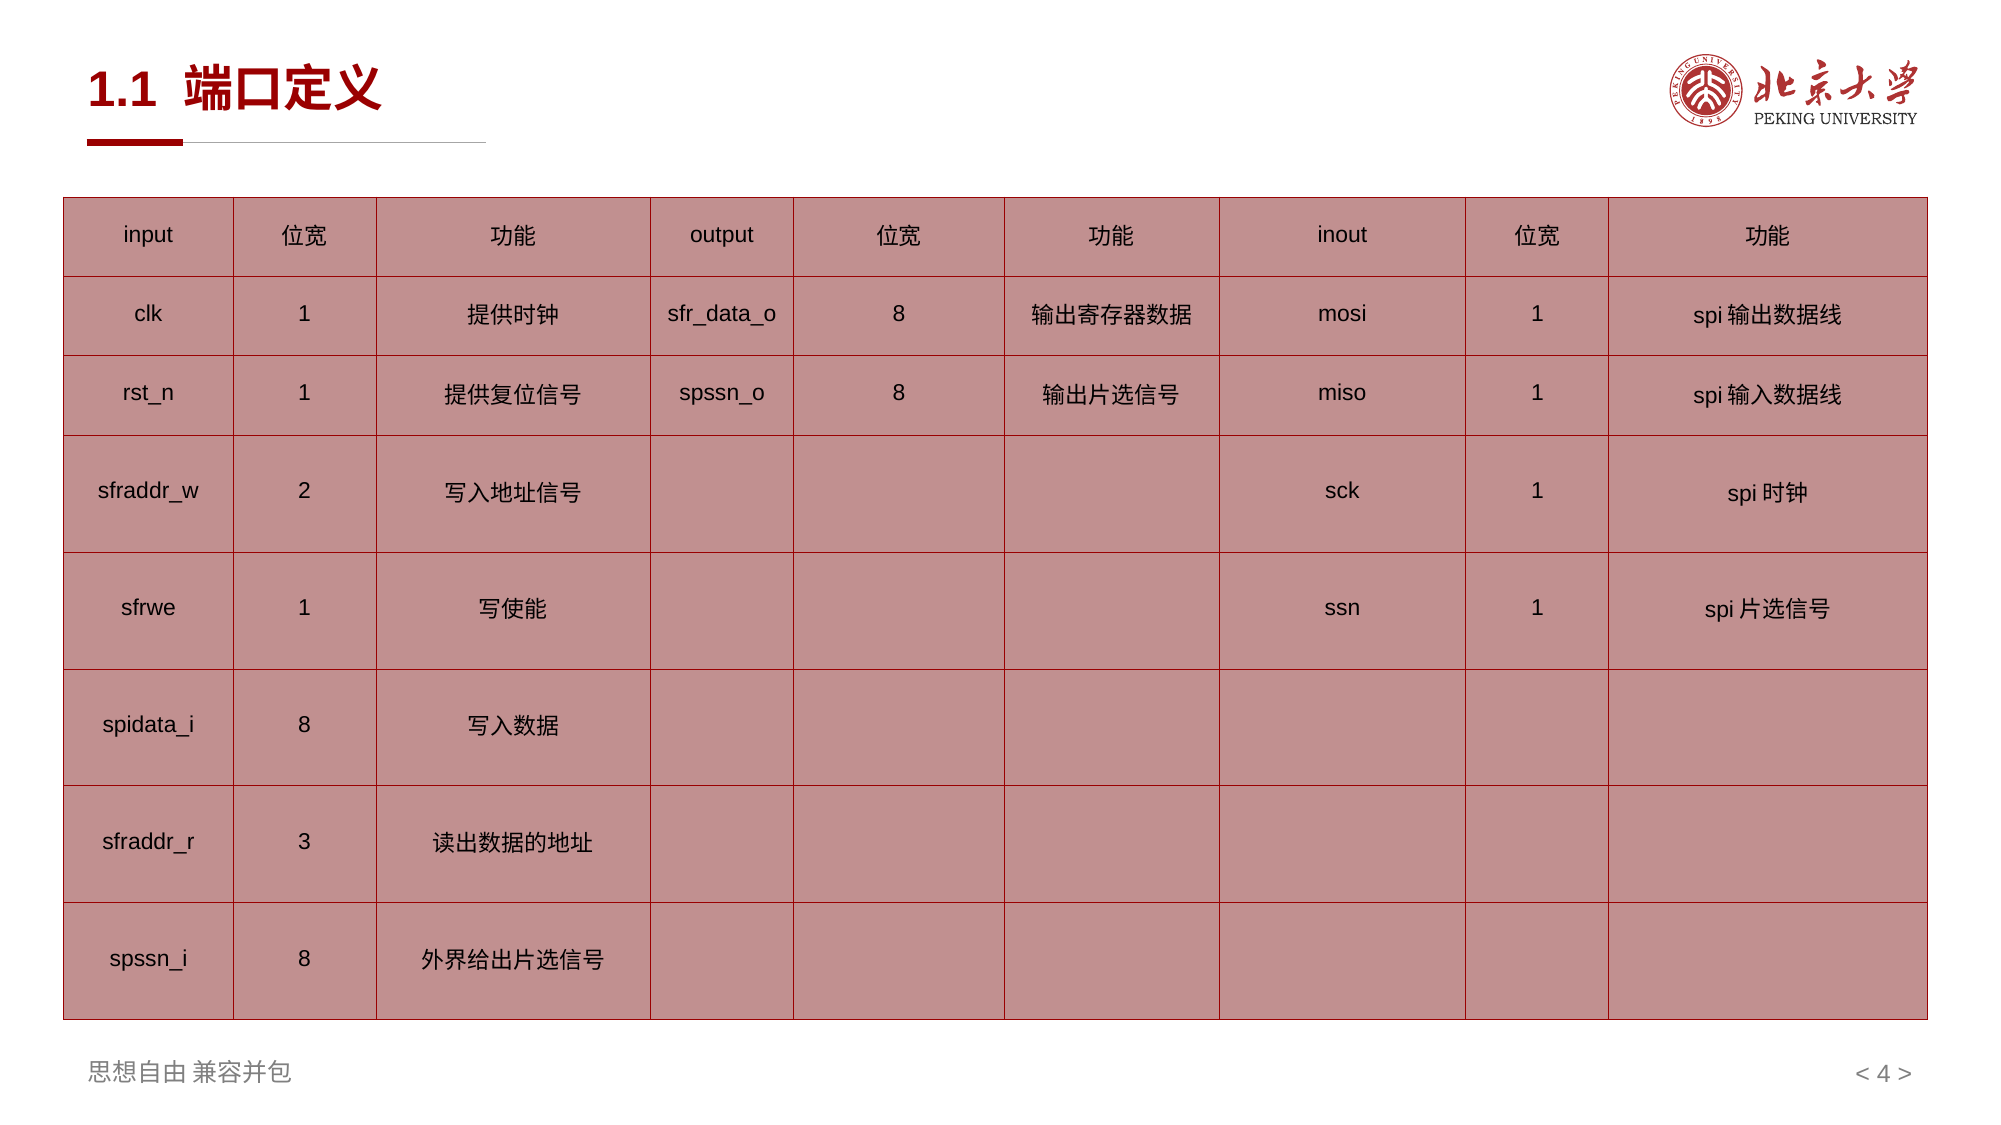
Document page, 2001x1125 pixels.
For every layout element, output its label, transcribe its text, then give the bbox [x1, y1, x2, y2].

table_header input [64, 198, 233, 276]
table_cell 写入地址信号 [377, 436, 650, 552]
table_cell [1005, 670, 1219, 785]
table_header inout [1220, 198, 1465, 276]
table_cell 1 [1466, 277, 1608, 355]
table_cell [1220, 786, 1465, 902]
table_cell spssn_o [651, 356, 793, 435]
table_cell [794, 786, 1004, 902]
table_cell sfrwe [64, 553, 233, 669]
title 1.1 端口定义 [72, 39, 1559, 142]
table_cell 8 [794, 277, 1004, 355]
table_cell 读出数据的地址 [377, 786, 650, 902]
table_cell [1005, 786, 1219, 902]
table_cell 8 [234, 670, 376, 785]
table_cell 1 [234, 277, 376, 355]
table_cell [1005, 903, 1219, 1019]
table_header 功能 [1005, 198, 1219, 276]
table_cell 输出寄存器数据 [1005, 277, 1219, 355]
slide_number < > [1477, 1048, 1928, 1097]
table_cell 外界给出片选信号 [377, 903, 650, 1019]
table_header 位宽 [1466, 198, 1608, 276]
table_cell spidata_i [64, 670, 233, 785]
table_header output [651, 198, 793, 276]
table_cell [794, 553, 1004, 669]
table_cell mosi [1220, 277, 1465, 355]
table_cell [651, 786, 793, 902]
table_cell 8 [794, 356, 1004, 435]
table_cell [1609, 903, 1927, 1019]
table_cell [1466, 903, 1608, 1019]
table_cell [1220, 670, 1465, 785]
table_cell [1609, 786, 1927, 902]
table_cell sck [1220, 436, 1465, 552]
table_cell sfraddr_w [64, 436, 233, 552]
table_cell spi时钟 [1609, 436, 1927, 552]
table_cell spi输出数据线 [1609, 277, 1927, 355]
table_cell 提供时钟 [377, 277, 650, 355]
table_cell spi输入数据线 [1609, 356, 1927, 435]
table_cell 提供复位信号 [377, 356, 650, 435]
table_cell sfraddr_r [64, 786, 233, 902]
table_header 功能 [377, 198, 650, 276]
table_cell 写入数据 [377, 670, 650, 785]
table_cell 3 [234, 786, 376, 902]
table_cell 1 [234, 356, 376, 435]
table_cell [1609, 670, 1927, 785]
table_cell 写使能 [377, 553, 650, 669]
table_cell 1 [234, 553, 376, 669]
table_cell 1 [1466, 553, 1608, 669]
table_cell sfr_data_o [651, 277, 793, 355]
table_cell [794, 436, 1004, 552]
table_cell [651, 903, 793, 1019]
table_cell 1 [1466, 436, 1608, 552]
table_cell [794, 670, 1004, 785]
table_cell clk [64, 277, 233, 355]
table_header 功能 [1609, 198, 1927, 276]
table_cell [1466, 786, 1608, 902]
table_header 位宽 [234, 198, 376, 276]
table_cell [1220, 903, 1465, 1019]
table_cell spi片选信号 [1609, 553, 1927, 669]
table_cell rst_n [64, 356, 233, 435]
table_cell 输出片选信号 [1005, 356, 1219, 435]
table_cell ssn [1220, 553, 1465, 669]
table_cell 2 [234, 436, 376, 552]
table_cell [651, 436, 793, 552]
table_cell [794, 903, 1004, 1019]
table_cell 8 [234, 903, 376, 1019]
table_cell [1005, 553, 1219, 669]
table_header 位宽 [794, 198, 1004, 276]
table_cell [1466, 670, 1608, 785]
table_cell 1 [1466, 356, 1608, 435]
table_cell [1005, 436, 1219, 552]
table_cell spssn_i [64, 903, 233, 1019]
table_cell [651, 670, 793, 785]
table_cell [651, 553, 793, 669]
table_cell miso [1220, 356, 1465, 435]
